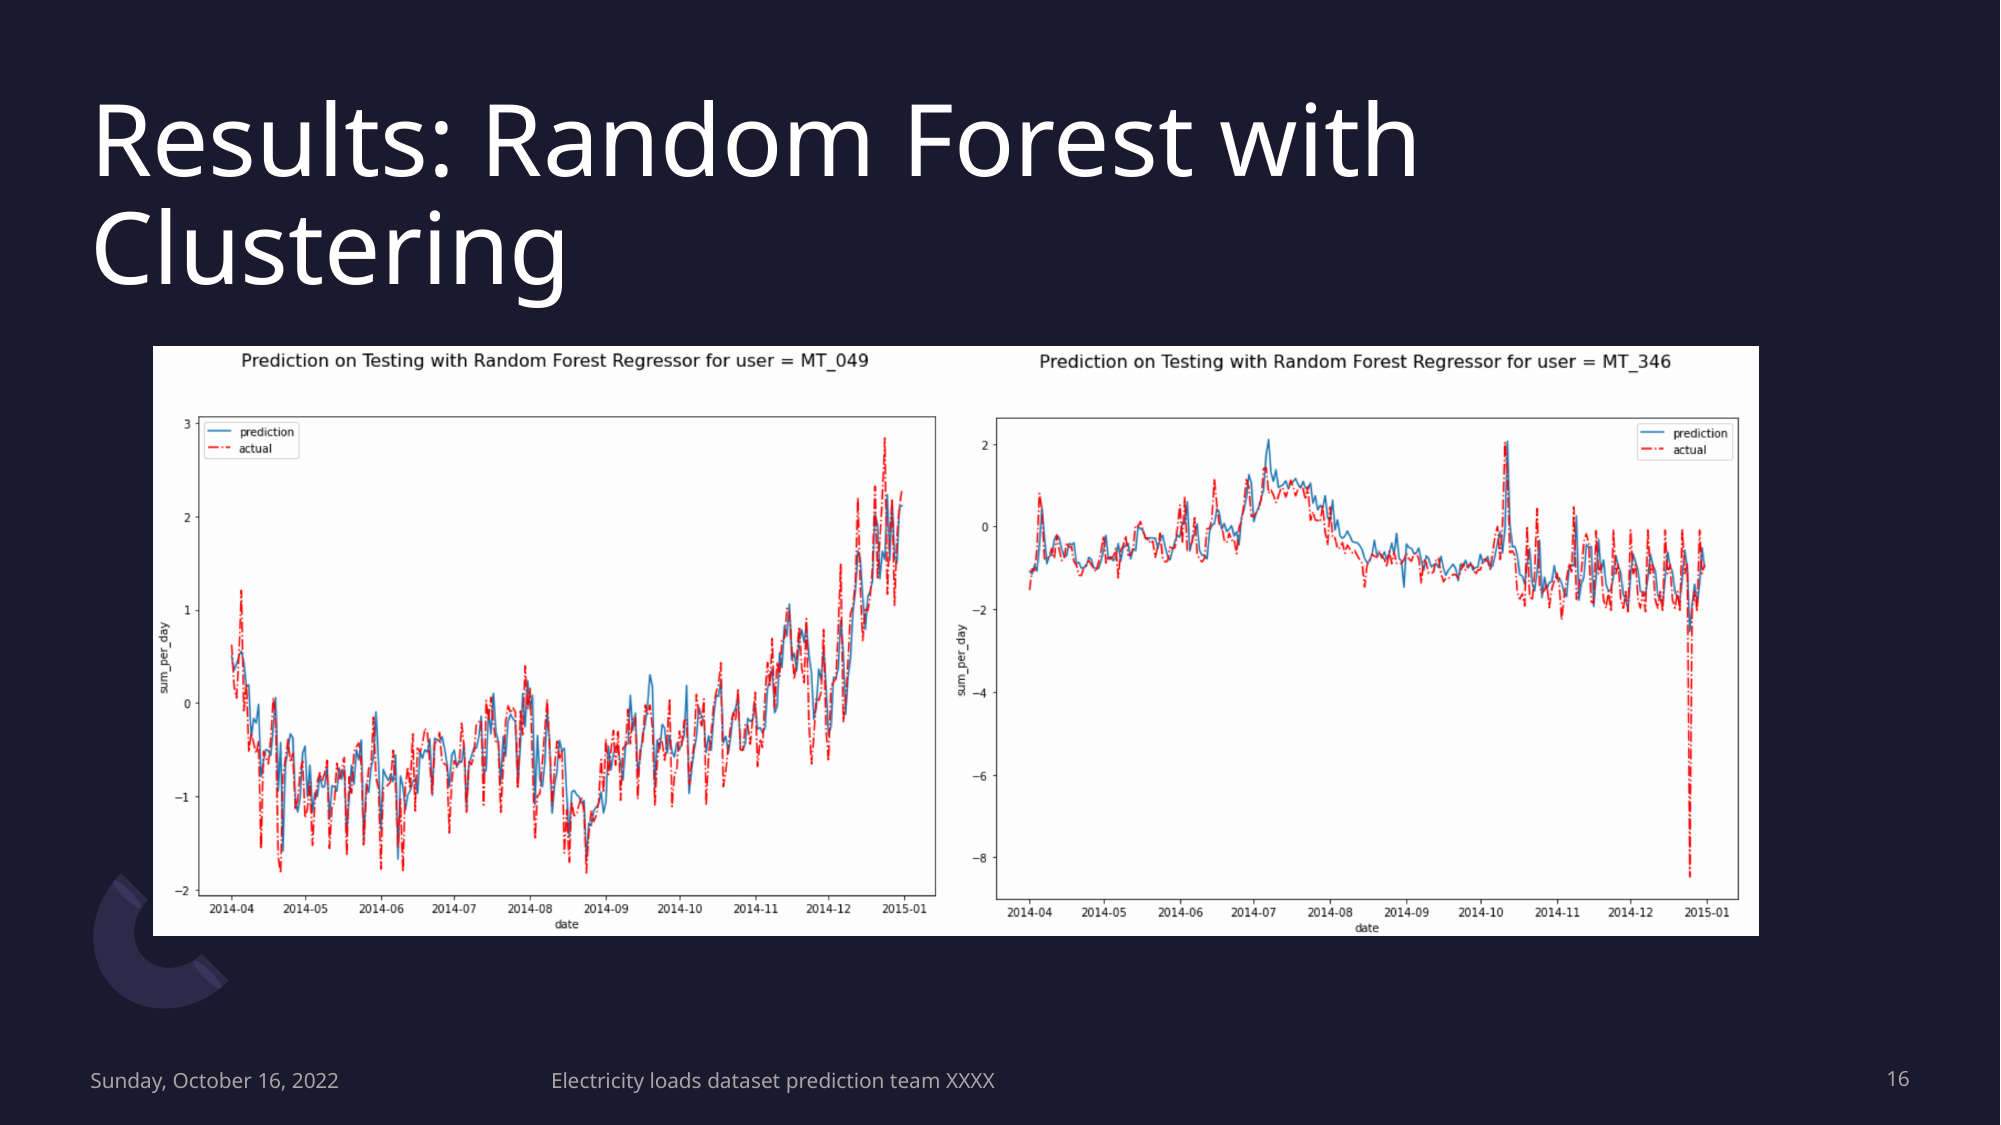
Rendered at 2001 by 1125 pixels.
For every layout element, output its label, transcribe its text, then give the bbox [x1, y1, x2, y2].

slide_number ‹#› [1632, 1067, 1910, 1093]
footer Electricity loads dataset prediction team XXXX [551, 1067, 1598, 1093]
picture [153, 346, 1760, 936]
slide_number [90, 1067, 522, 1093]
title Results: Random Forest with Clustering [90, 90, 1910, 309]
